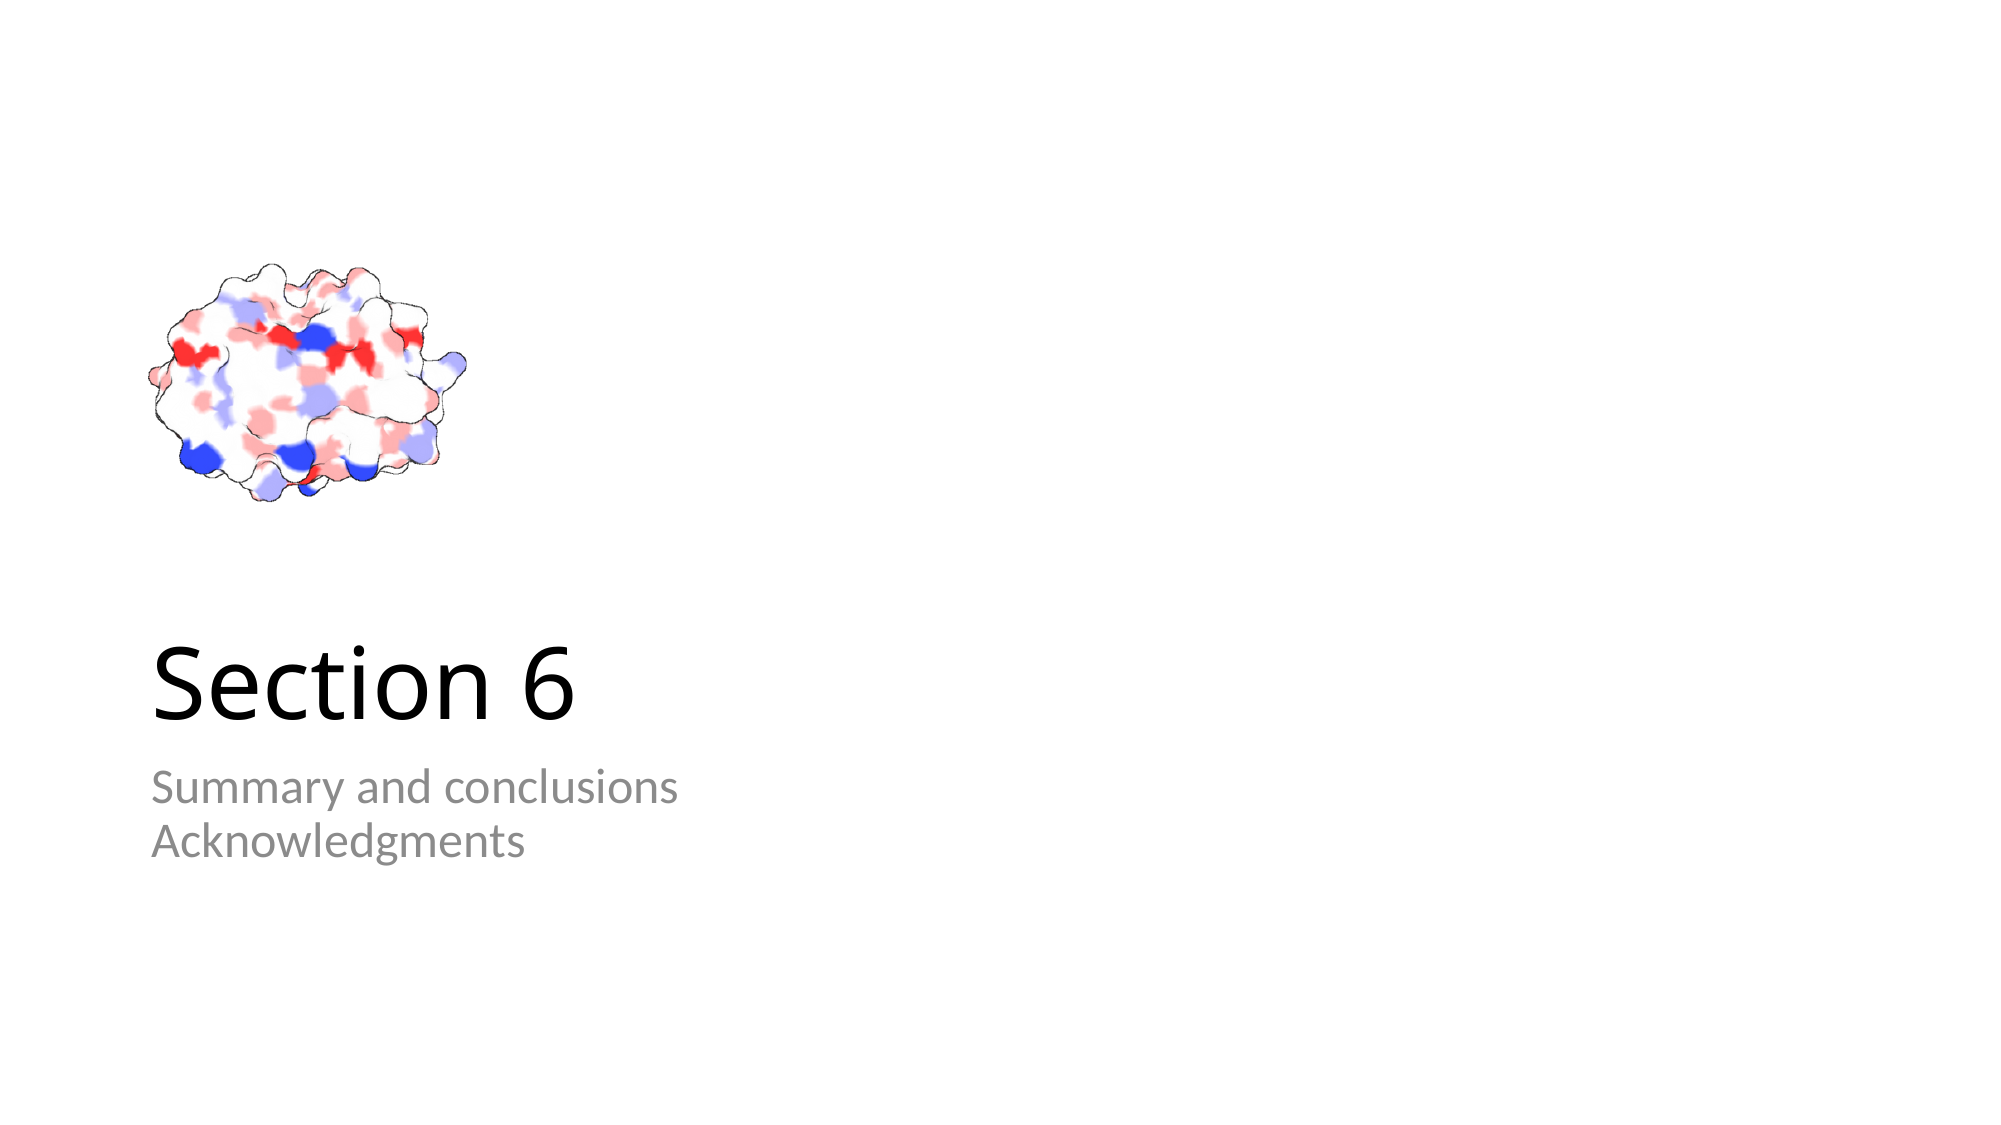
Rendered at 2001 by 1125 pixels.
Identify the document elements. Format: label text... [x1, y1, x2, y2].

title Section 6 [136, 280, 1862, 749]
list Summary and conclusions Acknowledgments [136, 752, 1862, 999]
picture [136, 244, 486, 518]
